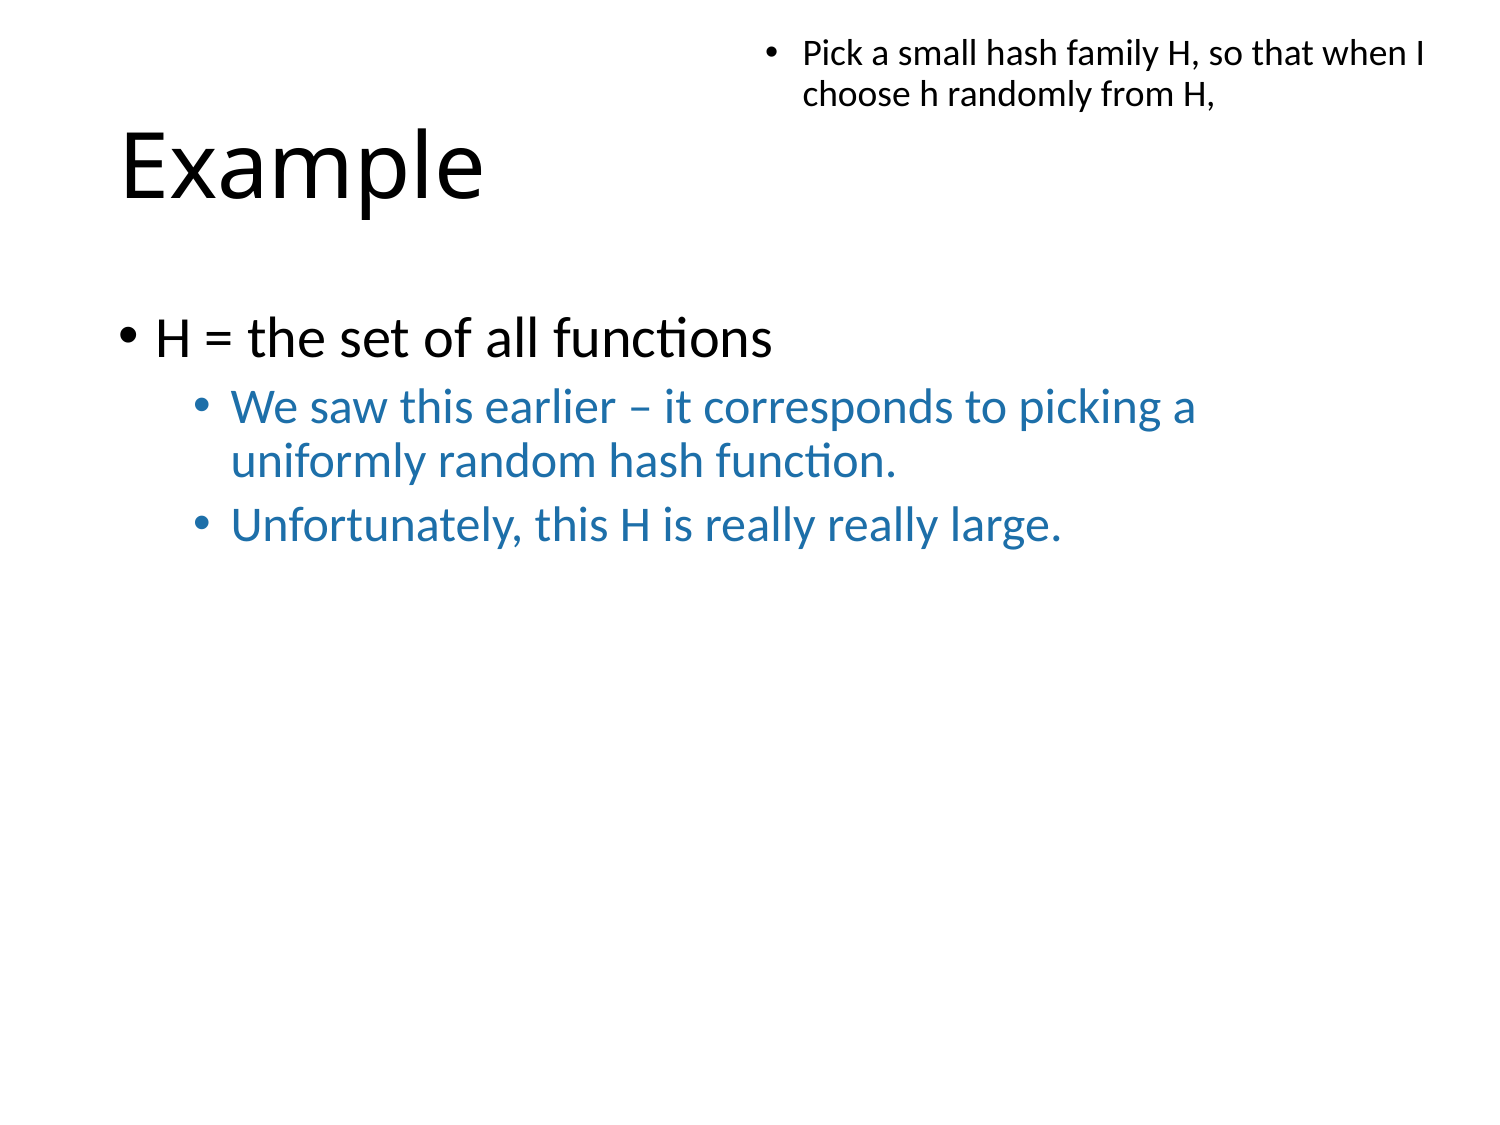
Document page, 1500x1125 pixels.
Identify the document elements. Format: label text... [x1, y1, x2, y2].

title Example [103, 59, 1397, 278]
